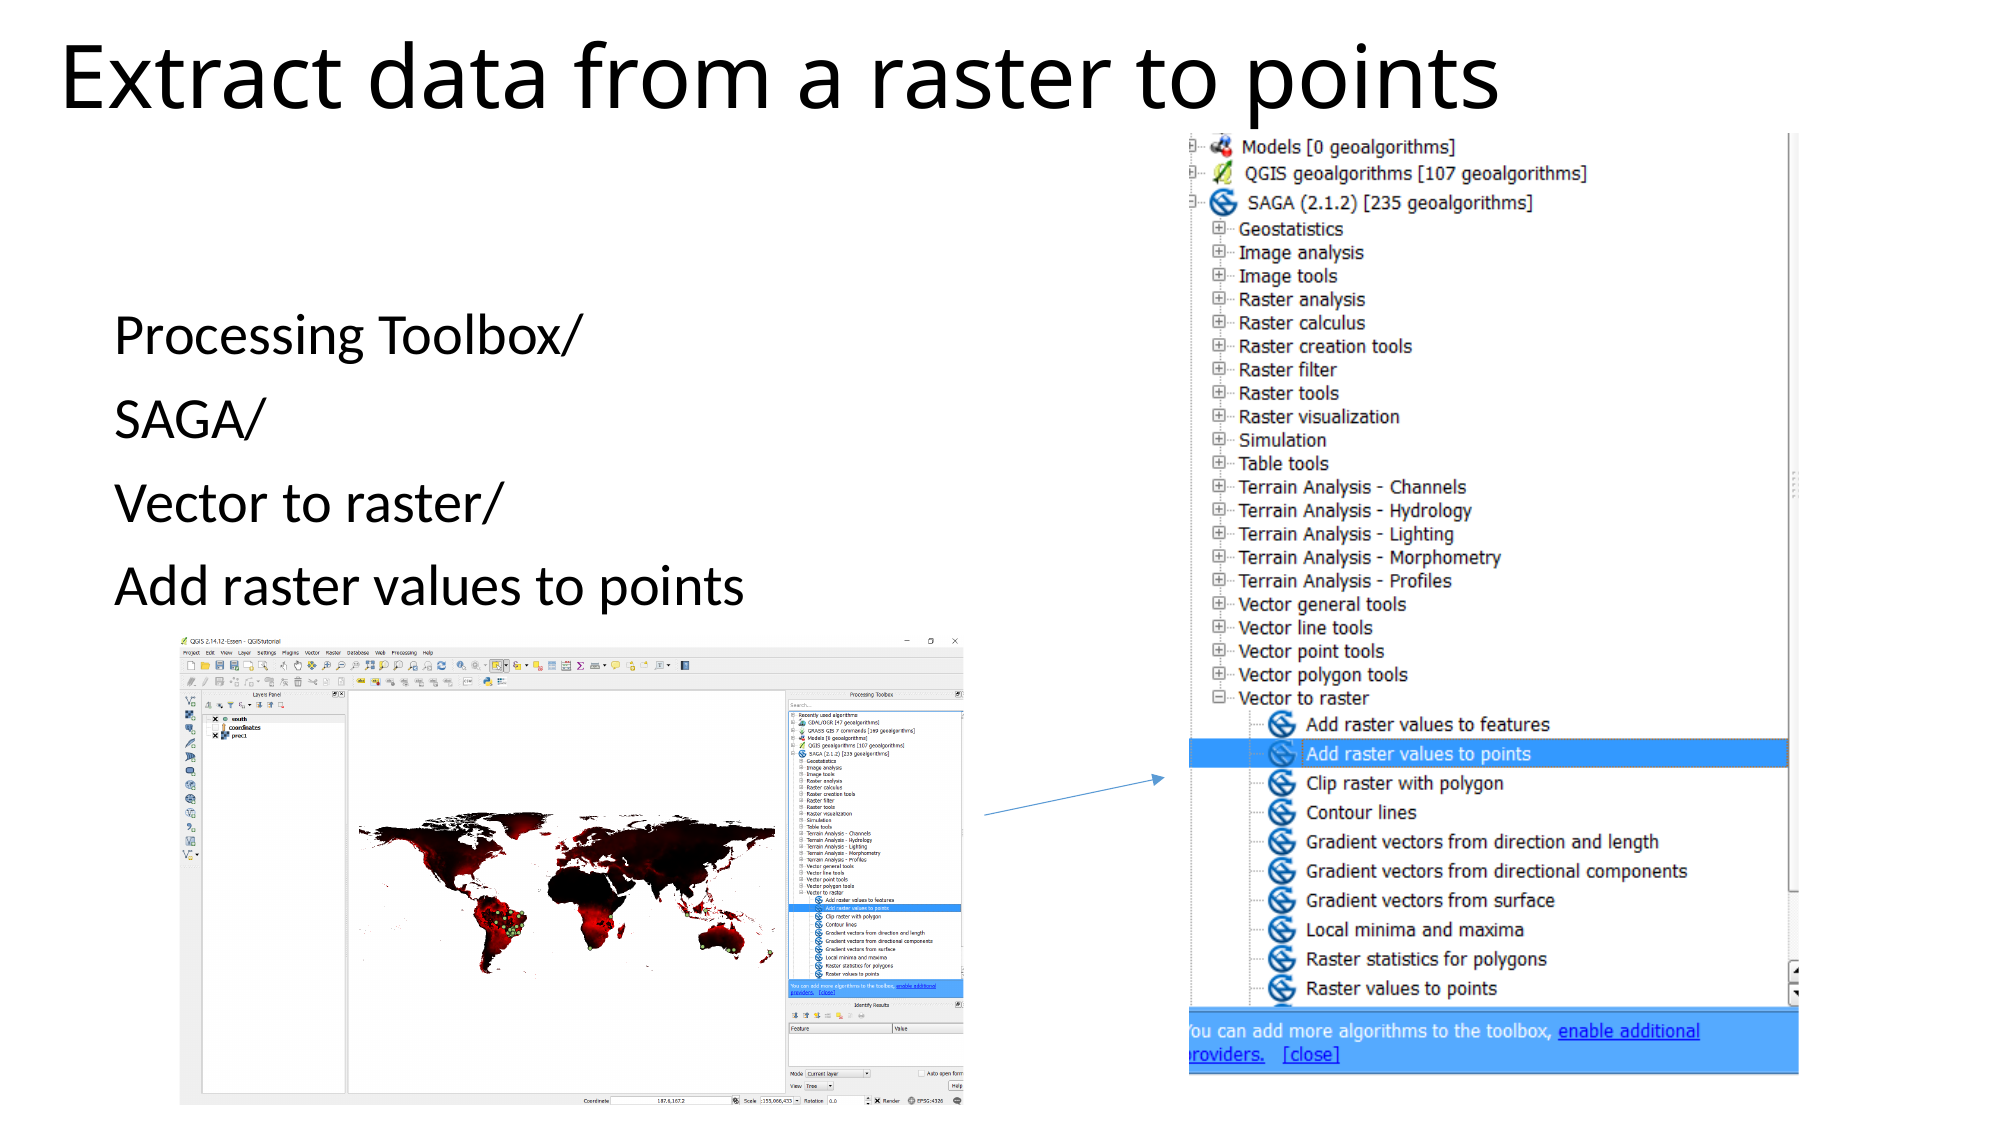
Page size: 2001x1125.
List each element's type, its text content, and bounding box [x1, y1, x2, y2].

picture [1189, 133, 1799, 1076]
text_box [984, 777, 1165, 816]
title Extract data from a raster to points [43, 24, 1769, 242]
picture [179, 635, 964, 1105]
list Processing Toolbox/ SAGA/ Vector to raster/ Add raster values to points [100, 296, 985, 701]
